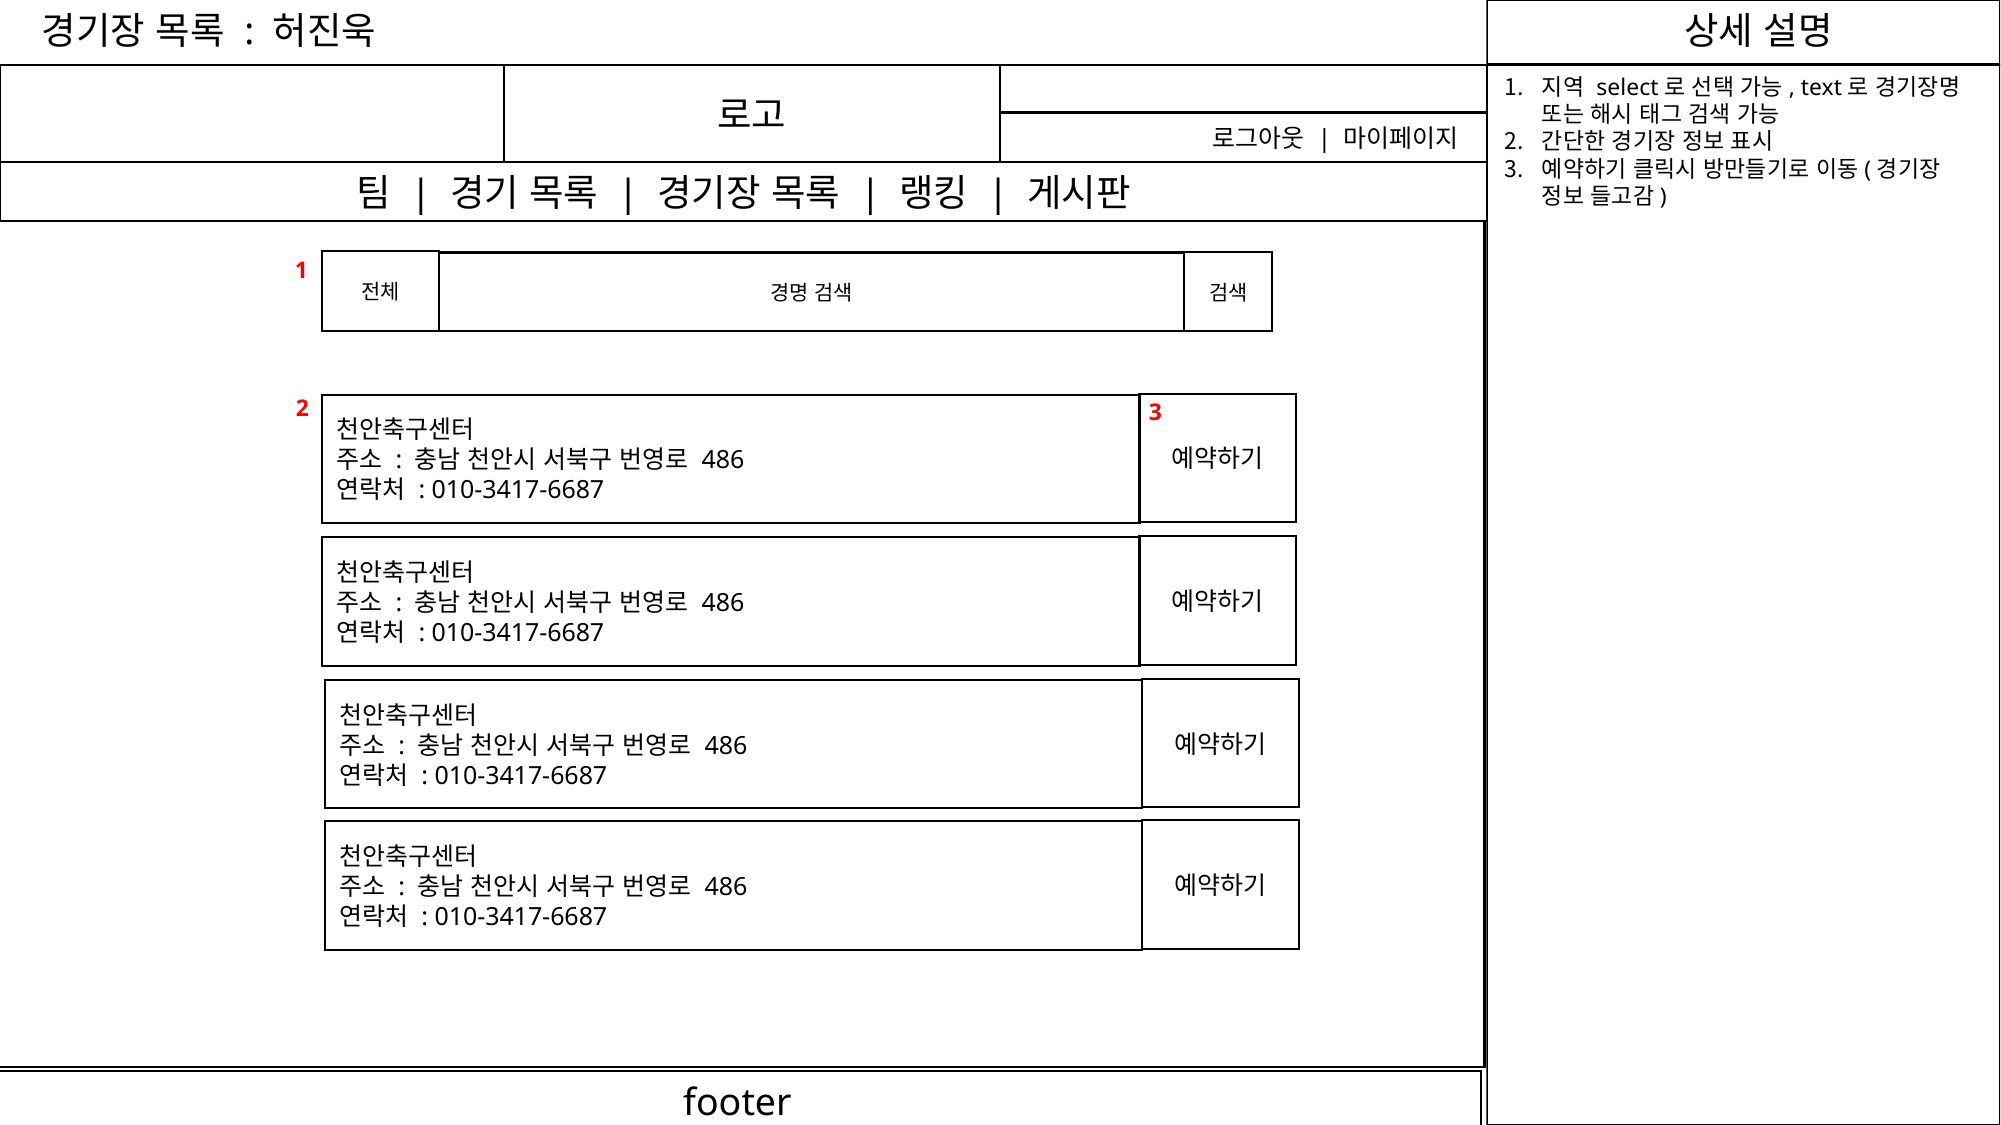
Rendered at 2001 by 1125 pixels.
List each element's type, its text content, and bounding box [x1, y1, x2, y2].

text_box 예약하기 [1141, 677, 1300, 809]
text_box 천안축구센터 주소 : 충남 천안시 서북구 번영로 486 연락처 : 010-3417-6687 [323, 678, 1144, 810]
text_box 로고 [503, 63, 1001, 161]
text_box footer [0, 1069, 1483, 1125]
text_box 전체 [320, 250, 440, 333]
text_box 지역 select로 선택 가능, text로 경기장명 또는 해시 태그 검색 가능 간단한 경기장 정보 표시 예약하기 클릭시 방만들기로 이동(경기장 정보 들고감) [1489, 64, 1996, 217]
text_box 2 [280, 385, 338, 429]
text_box 허진우 [1001, 63, 1489, 111]
text_box 허진우 [0, 63, 503, 161]
text_box 팀 | 경기 목록 | 경기장 목록 | 랭킹 | 게시판 [0, 161, 1489, 222]
text_box 예약하기 [1138, 535, 1297, 666]
text_box 경명 검색 [440, 251, 1183, 333]
text_box [0, 222, 1486, 1068]
text_box 예약하기 [1141, 819, 1300, 950]
text_box 예약하기 [1138, 392, 1297, 524]
text_box 천안축구센터 주소 : 충남 천안시 서북구 번영로 486 연락처 : 010-3417-6687 [320, 536, 1141, 667]
text_box 1 [280, 248, 337, 291]
text_box 경기장 목록 : 허진욱 [27, 0, 725, 60]
text_box 천안축구센터 주소 : 충남 천안시 서북구 번영로 486 연락처 : 010-3417-6687 [323, 820, 1144, 951]
text_box 천안축구센터 주소 : 충남 천안시 서북구 번영로 486 연락처 : 010-3417-6687 [320, 393, 1141, 525]
text_box 로그아웃 | 마이페이지 [998, 111, 1489, 164]
text_box 검색 [1183, 251, 1274, 333]
text_box 3 [1134, 390, 1191, 433]
